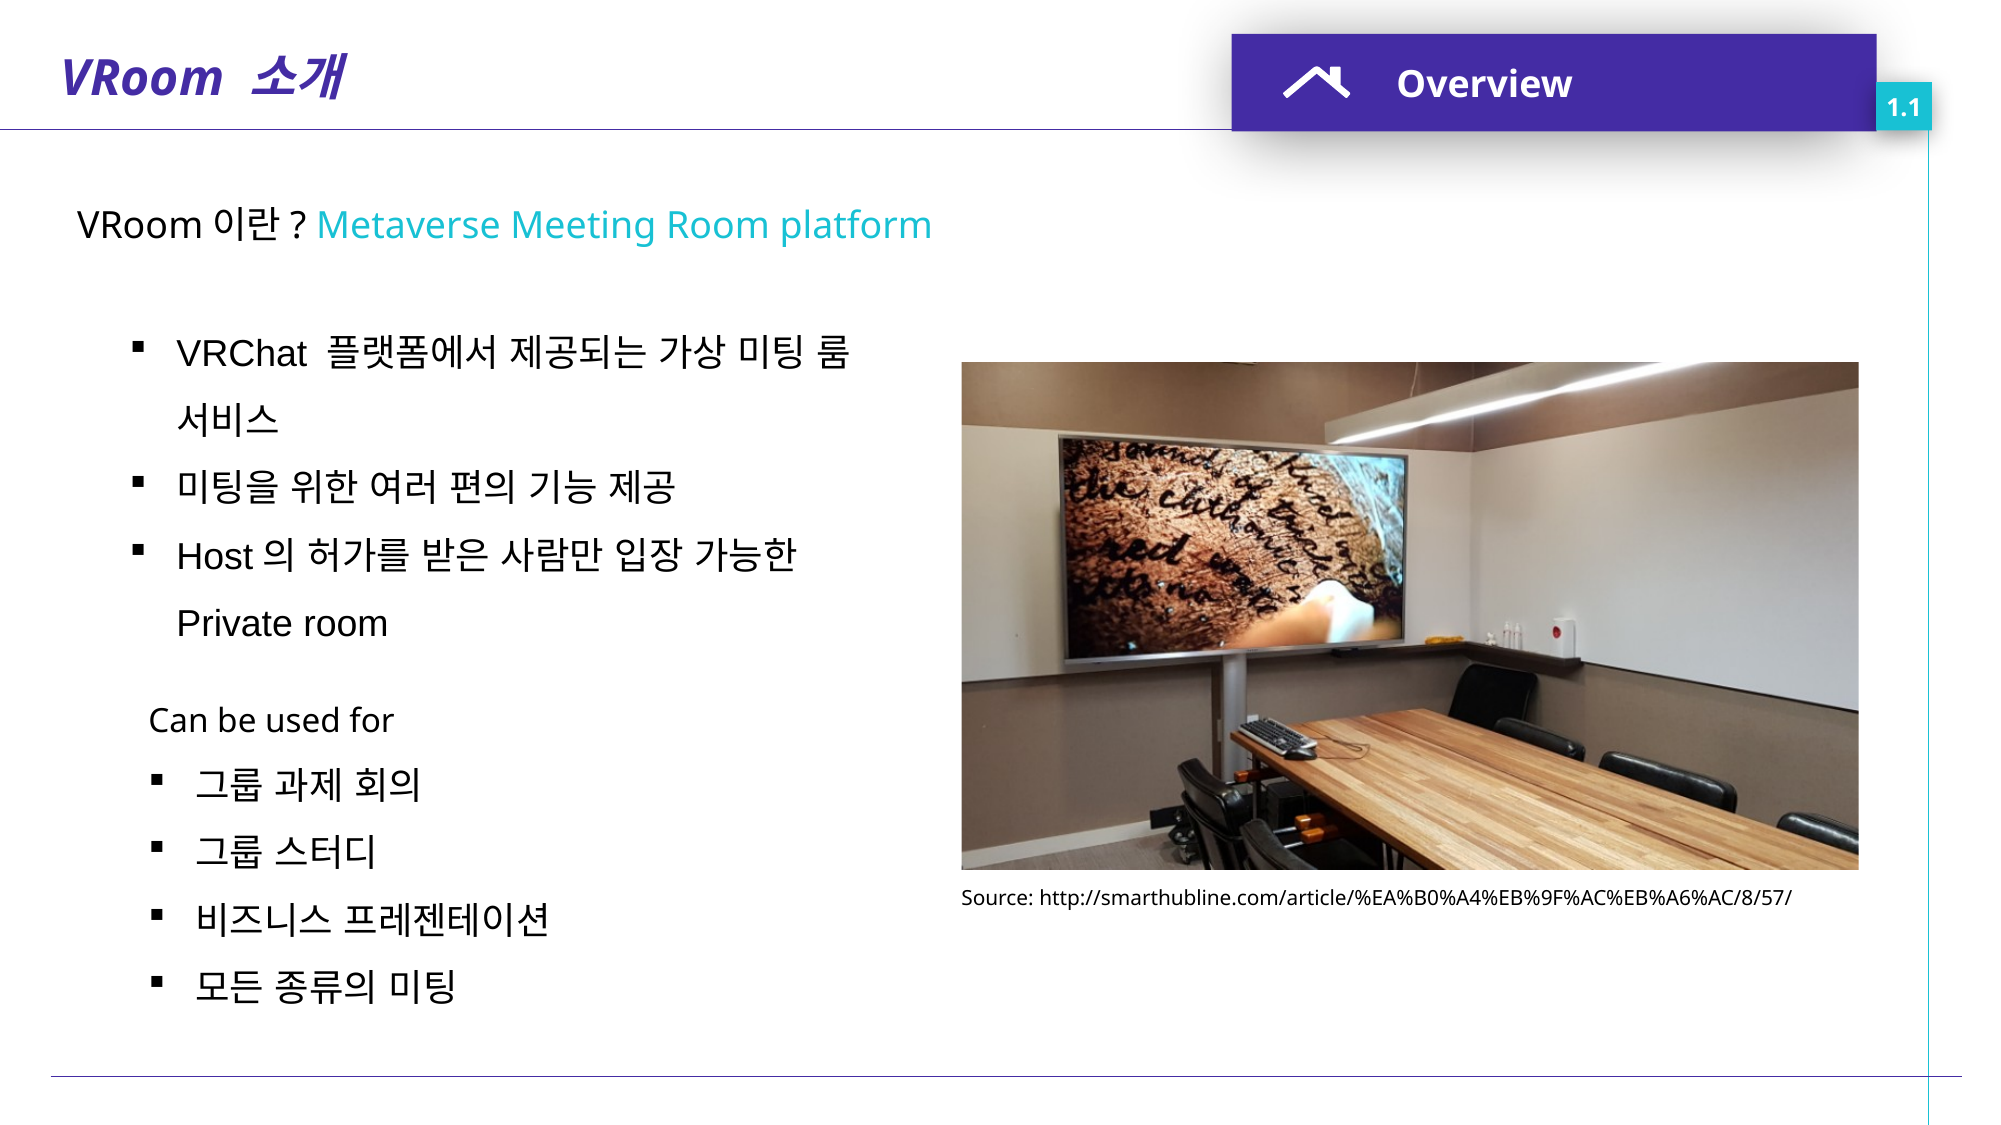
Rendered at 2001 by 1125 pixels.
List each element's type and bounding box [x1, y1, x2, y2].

picture [961, 362, 1859, 870]
text_box [0, 33, 1932, 1125]
